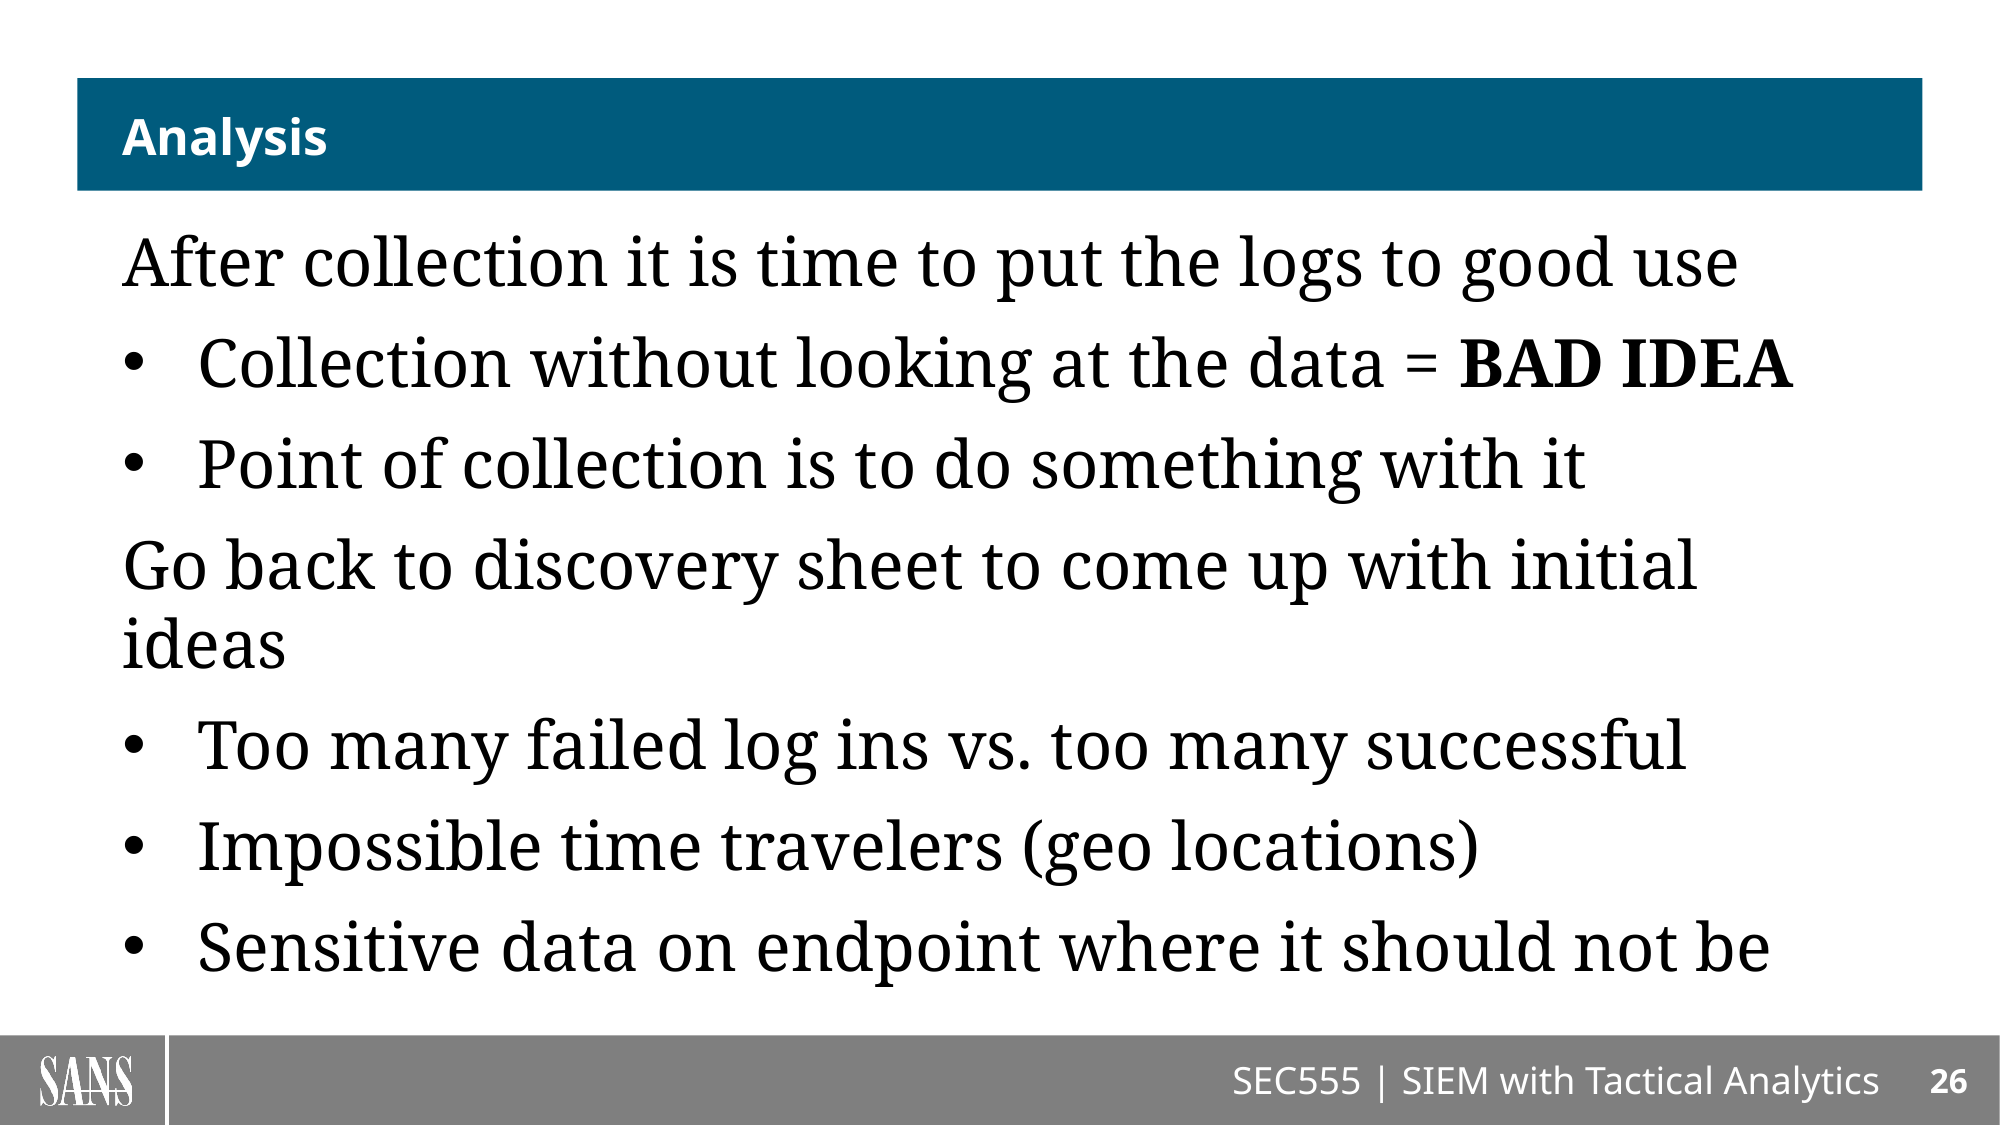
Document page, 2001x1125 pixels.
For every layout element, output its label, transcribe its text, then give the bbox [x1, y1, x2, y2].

title Analysis [107, 78, 1893, 191]
list After collection it is time to put the logs to good use Collection without looking at the data = BAD IDEA Point of collection is to do something with it Go back to discovery sheet to come up with initial ideas Too many failed log ins vs. too many successful Impossible time travelers (geo locations) Sensitive data on endpoint where it should not be [107, 212, 1893, 1013]
